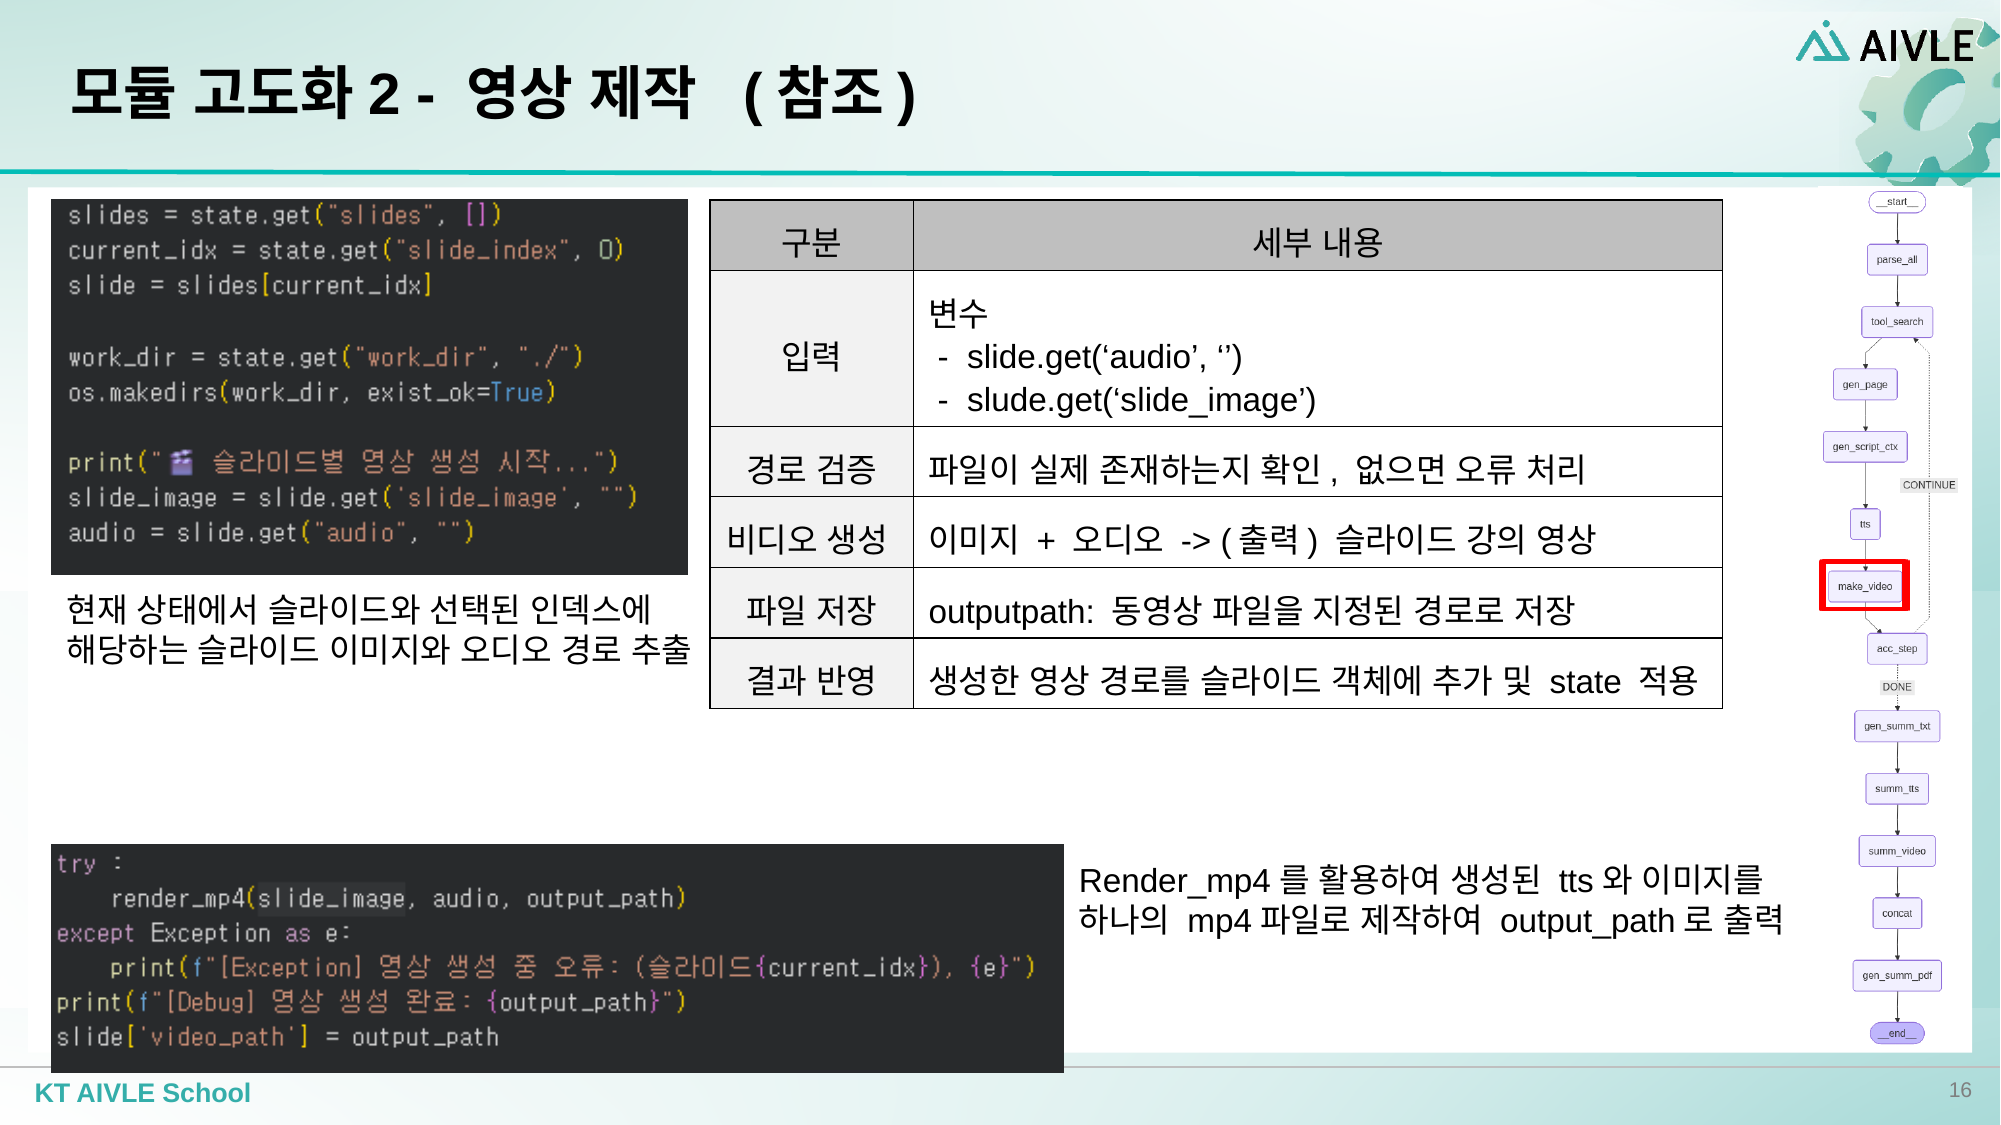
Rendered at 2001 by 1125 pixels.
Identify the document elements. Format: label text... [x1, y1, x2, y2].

table_cell 이미지 + 오디오 -> (출력) 슬라이드 강의 영상 [914, 497, 1722, 567]
table_cell 생성한 영상 경로를 슬라이드 객체에 추가 및 state 적용 [914, 639, 1722, 708]
table_cell 비디오 생성 [711, 497, 913, 567]
picture [0, 0, 2000, 172]
table_header 세부 내용 [914, 201, 1722, 270]
table_cell 입력 [711, 271, 913, 426]
table_cell 파일 저장 [711, 568, 913, 637]
title 모듈 고도화2 - 영상 제작 (참조) [51, 47, 1169, 151]
picture [0, 174, 2000, 1125]
table_cell 변수 - slide.get(‘audio’, ‘’) - slude.get(‘slide_image’) [914, 271, 1722, 426]
table_cell 결과 반영 [711, 639, 913, 708]
text_box Render_mp4를 활용하여 생성된 tts와 이미지를 하나의 mp4파일로 제작하여 output_path로 출력 [1065, 844, 1812, 958]
table_cell outputpath: 동영상 파일을 지정된 경로로 저장 [914, 568, 1722, 637]
table_cell 경로 검증 [711, 427, 913, 496]
table_cell 파일이 실제 존재하는지 확인, 없으면 오류 처리 [914, 427, 1722, 496]
text_box 현재 상태에서 슬라이드와 선택된 인덱스에 해당하는 슬라이드 이미지와 오디오 경로 추출 [51, 574, 711, 806]
table_header 구분 [711, 201, 913, 270]
